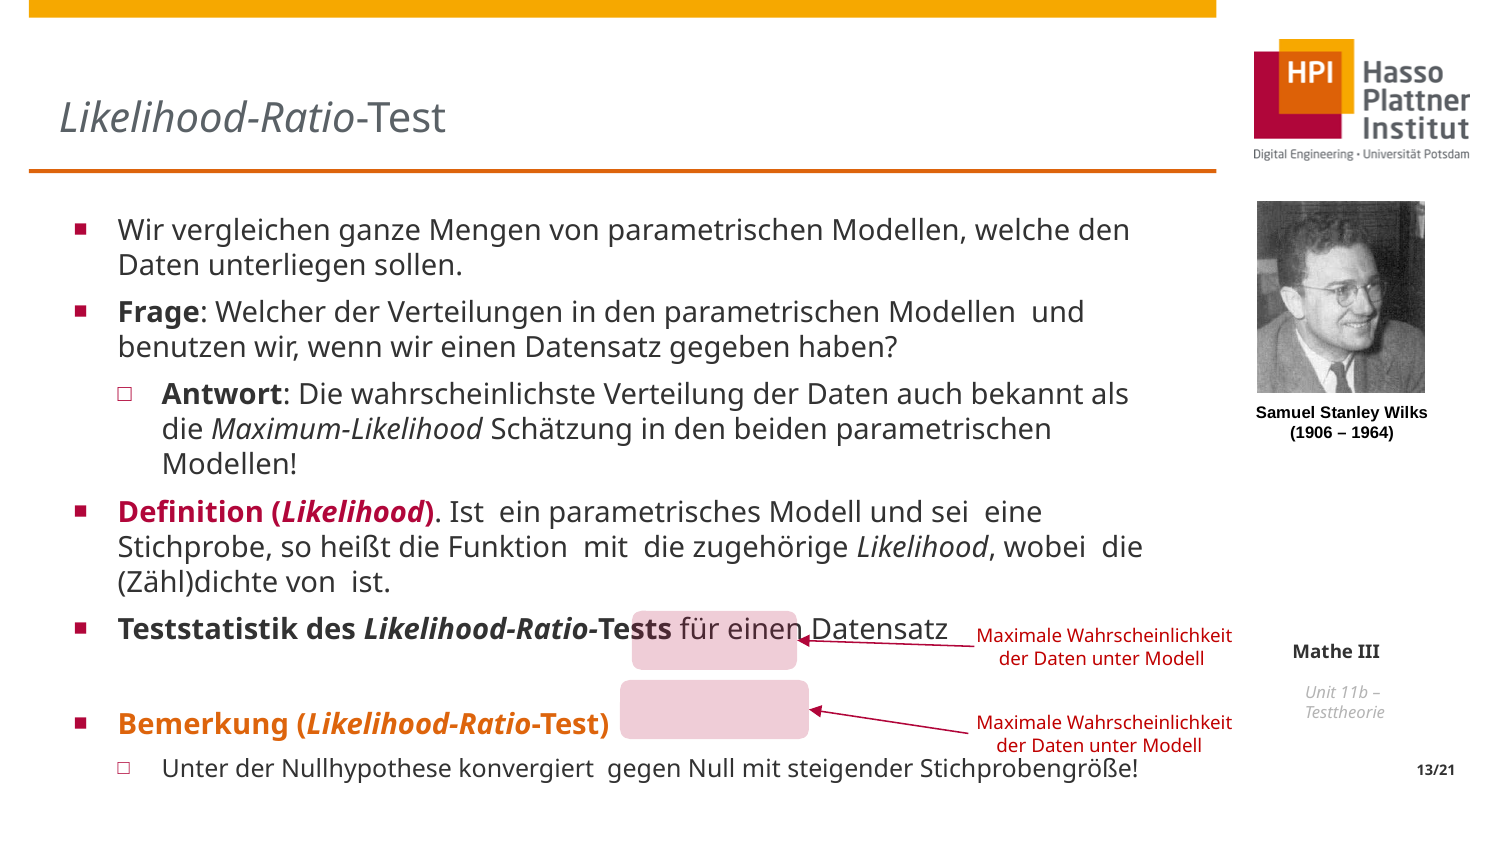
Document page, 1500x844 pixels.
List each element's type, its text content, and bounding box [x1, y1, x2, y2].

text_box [808, 709, 969, 734]
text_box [796, 640, 975, 647]
text_box [617, 677, 812, 742]
text_box Samuel Stanley Wilks (1906 – 1964) [1247, 398, 1437, 446]
text_box [629, 608, 800, 672]
title Likelihood-Ratio-Test [58, 17, 1187, 170]
picture [1257, 201, 1426, 394]
picture [1254, 39, 1470, 161]
